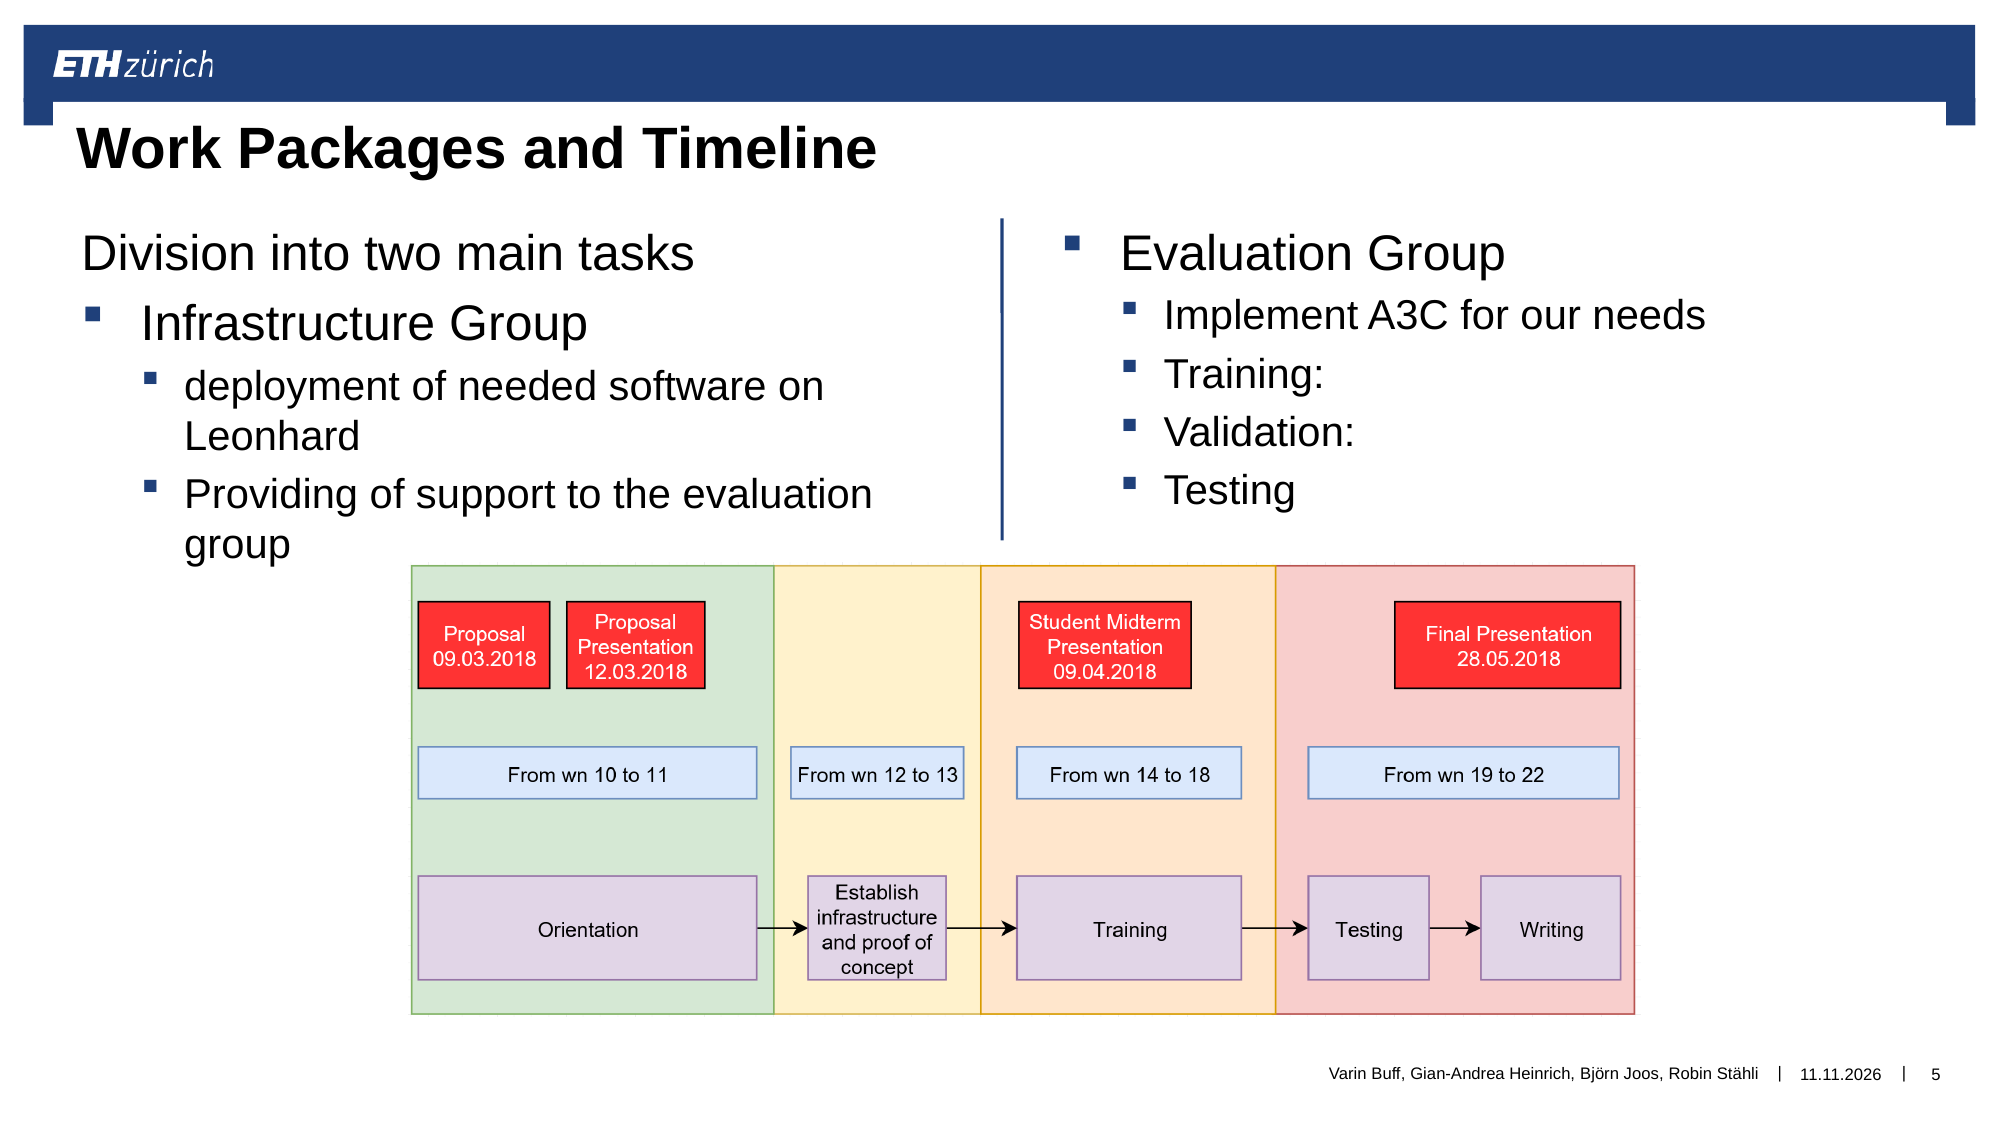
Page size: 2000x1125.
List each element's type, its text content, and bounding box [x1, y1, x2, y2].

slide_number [1790, 1034, 1892, 1112]
text_box Division into two main tasks Infrastructure Group deployment of needed software on Leonhard Providing of support to the evaluation group Evaluation Group Implement A3C for our needs Training: Validation: Testing [58, 219, 1946, 563]
title Work Packages and Timeline [53, 101, 1946, 262]
footer Varin Buff, Gian-Andrea Heinrich, Björn Joos, Robin Stähli [999, 1034, 1760, 1111]
slide_number 5 [1906, 1034, 1966, 1112]
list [408, 562, 1641, 1017]
